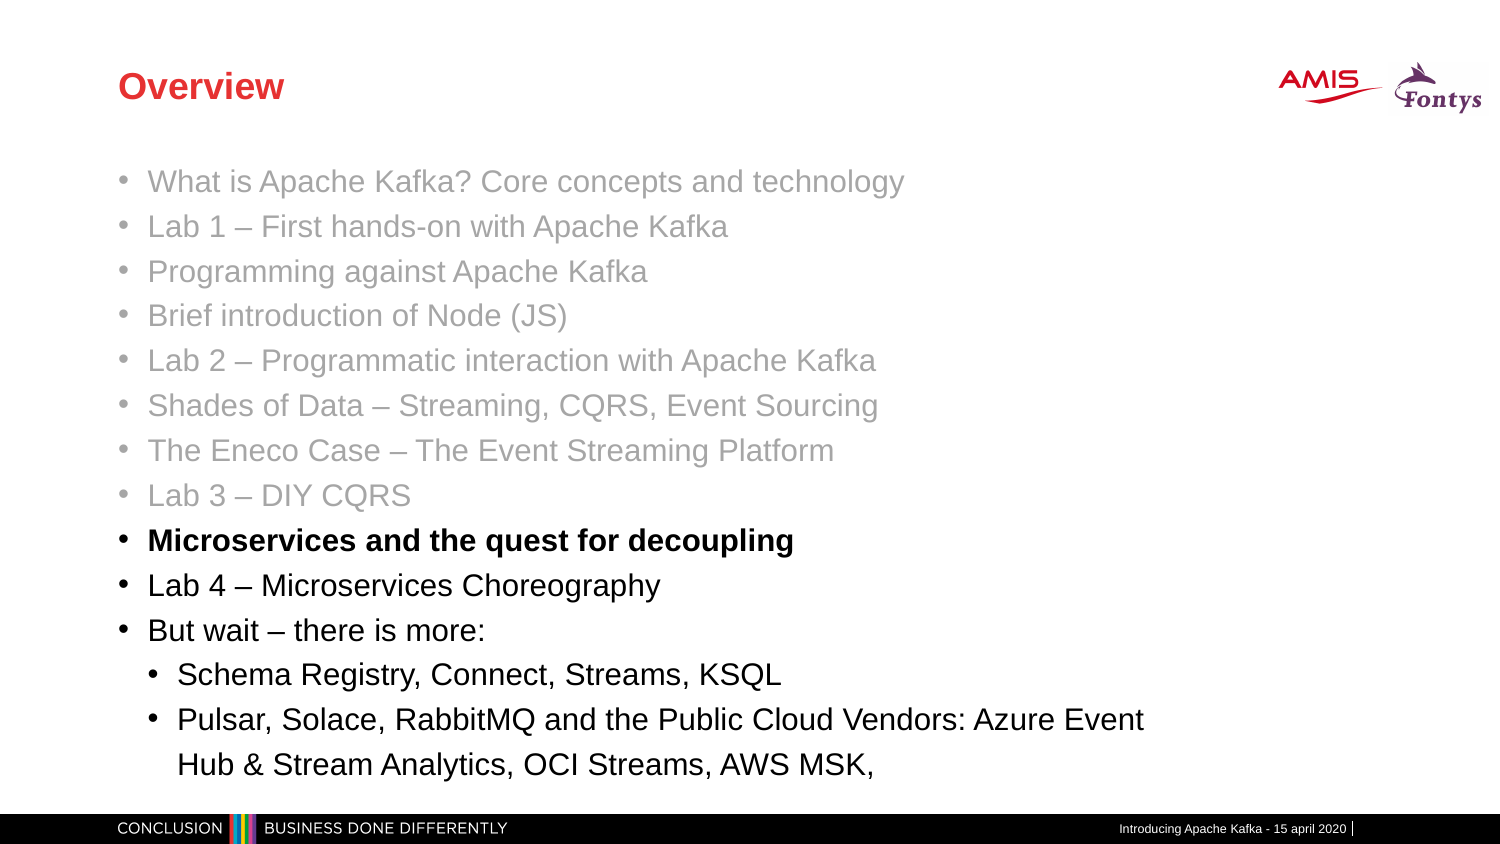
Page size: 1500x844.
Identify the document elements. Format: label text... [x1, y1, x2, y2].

footer Introducing Apache Kafka - 15 april 2020 [814, 820, 1347, 839]
list What is Apache Kafka? Core concepts and technology Lab 1 – First hands-on with Apache Kafka Programming against Apache Kafka Brief introduction of Node (JS) Lab 2 – Programmatic interaction with Apache Kafka Shades of Data – Streaming, CQRS, Event Sourcing The Eneco Case – The Event Streaming Platform Lab 3 – DIY CQRS Microservices and the quest for decoupling Lab 4 – Microservices Choreography But wait – there is more: Schema Registry, Connect, Streams, KSQL Pulsar, Solace, RabbitMQ and the Public Cloud Vendors: Azure Event Hub & Stream Analytics, OCI Streams, AWS MSK, [118, 153, 1205, 774]
title Overview [118, 47, 1205, 130]
picture [0, 814, 236, 844]
picture [239, 814, 1500, 844]
picture [1205, 58, 1489, 116]
